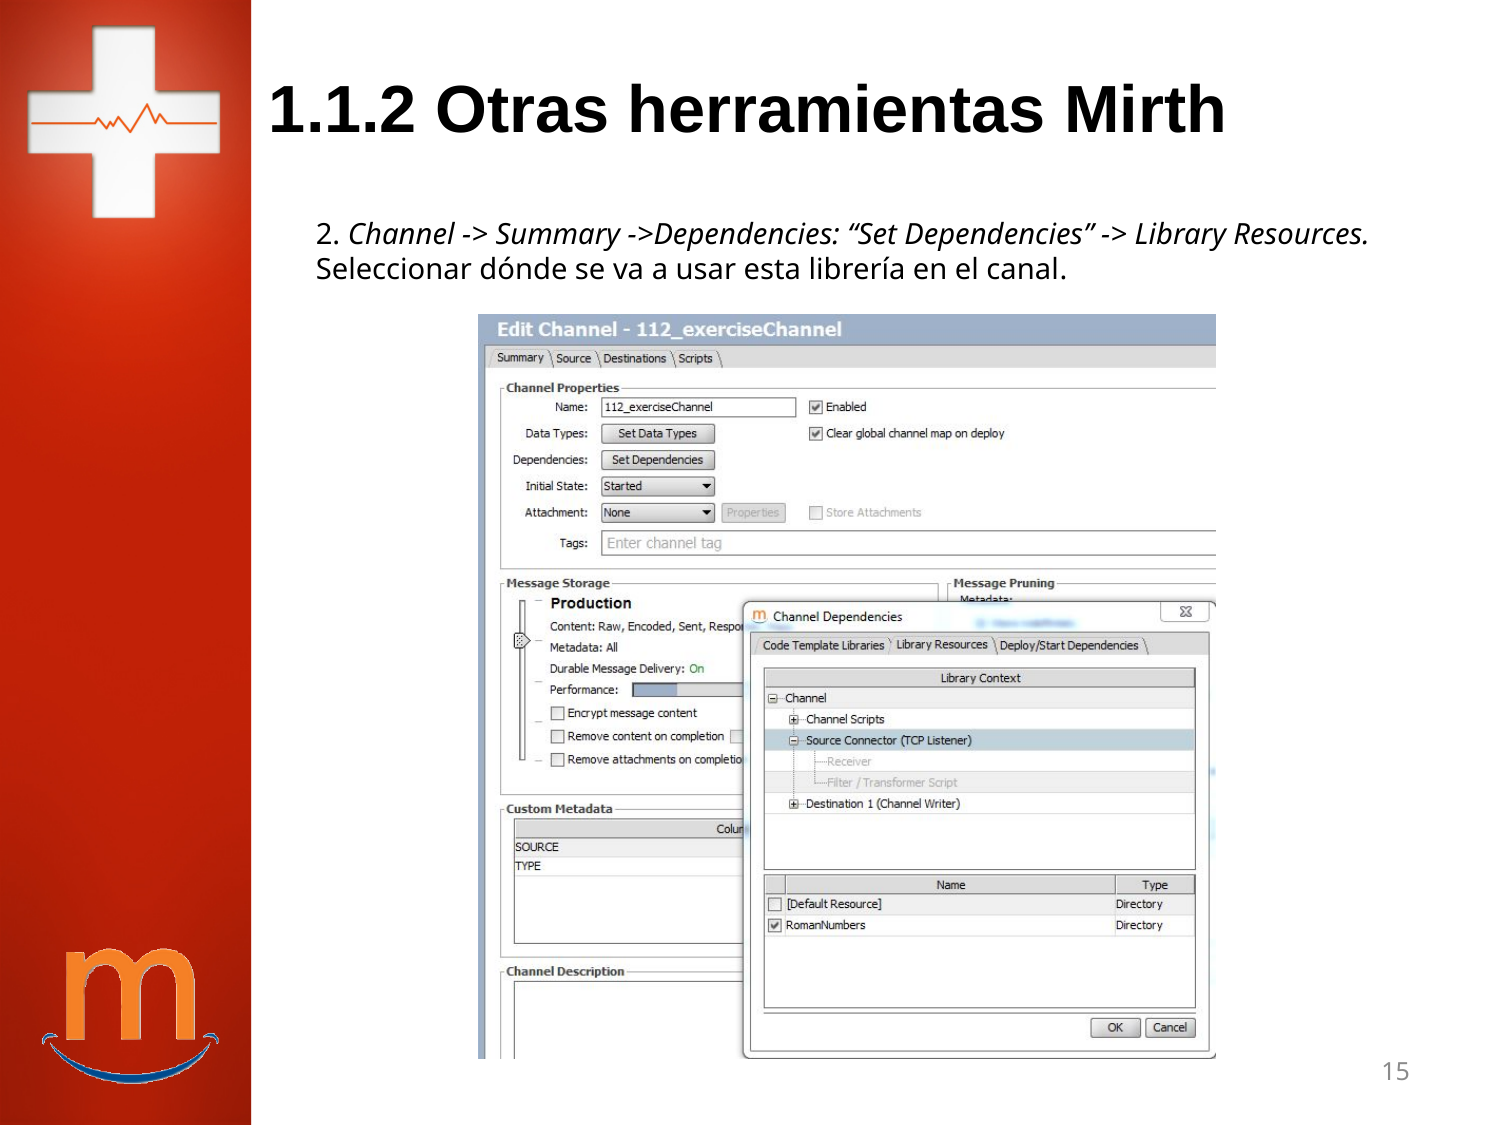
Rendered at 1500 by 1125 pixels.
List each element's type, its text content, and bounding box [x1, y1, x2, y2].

slide_number 15 [1074, 1042, 1425, 1103]
text_box 2. Channel -> Summary ->Dependencies: “Set Dependencies” -> Library Resources. Seleccionar dónde se va a usar esta librería en el canal. [301, 208, 1471, 328]
title 1.1.2 Otras herramientas Mirth [253, 2, 1500, 209]
picture [0, 0, 1500, 1125]
